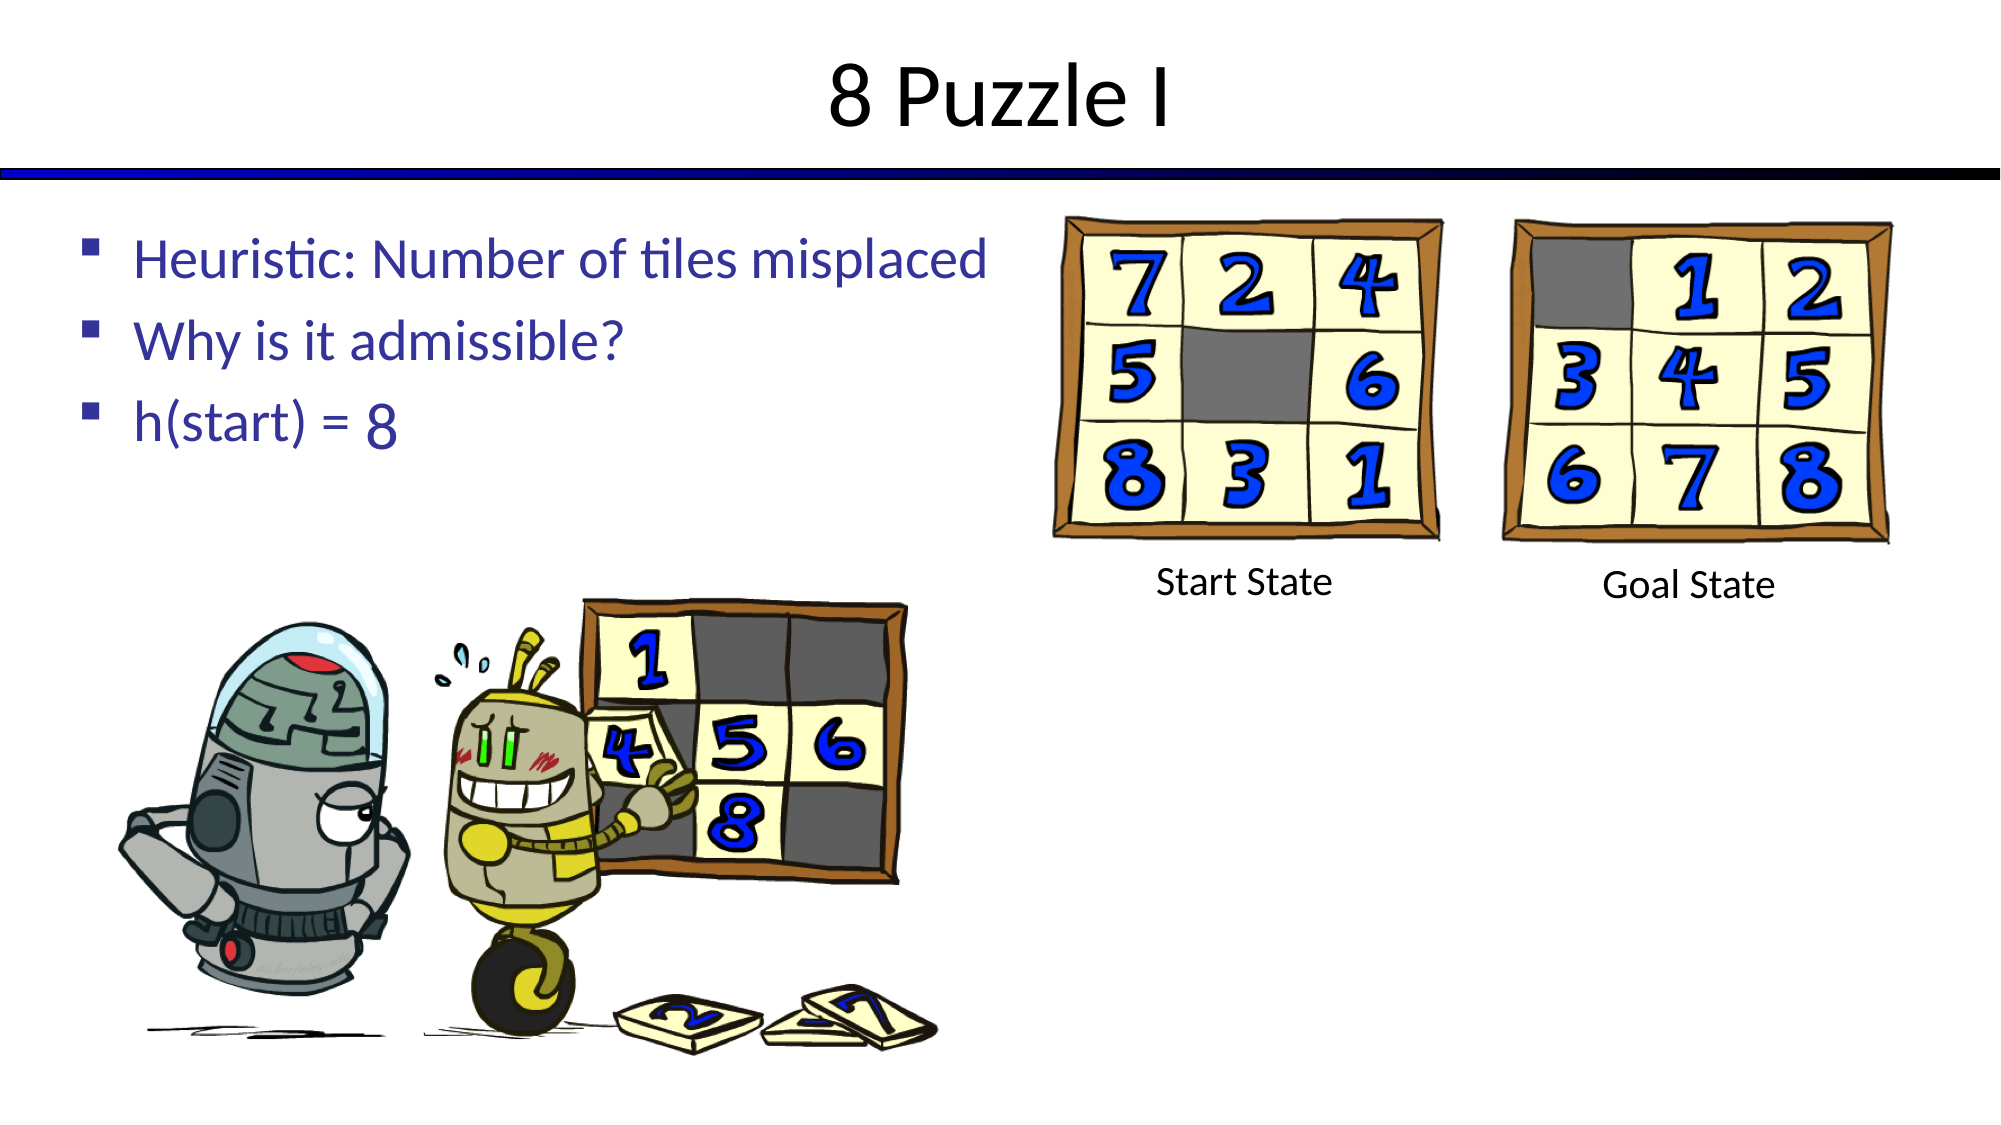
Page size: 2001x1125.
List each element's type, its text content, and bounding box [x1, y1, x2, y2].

picture [87, 572, 993, 1088]
text_box 8 [349, 374, 513, 470]
title 8 Puzzle I [0, 0, 2000, 184]
list Heuristic: Number of tiles misplaced Why is it admissible? h(start) = [62, 212, 1101, 956]
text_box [1037, 199, 1913, 617]
